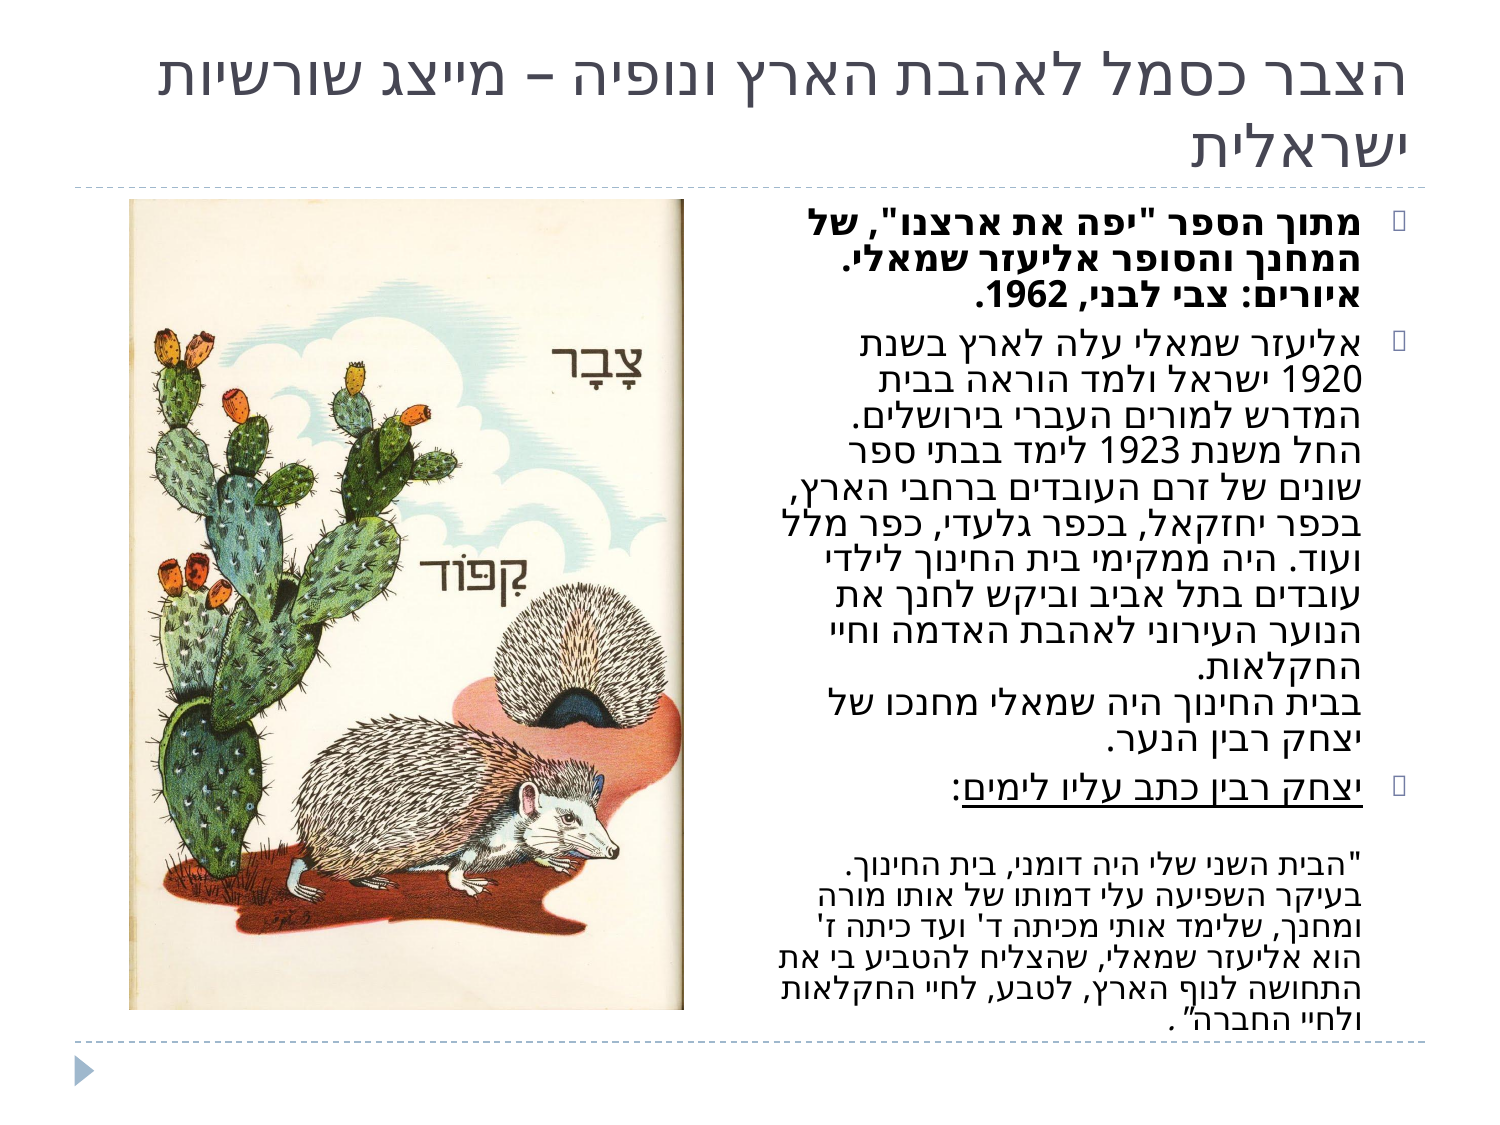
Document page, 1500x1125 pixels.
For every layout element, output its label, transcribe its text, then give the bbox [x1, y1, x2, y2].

list מתוך הספר "יפה את ארצנו", של המחנך והסופר אליעזר שמאלי. איורים: צבי לבני, 1962. אליעזר שמאלי עלה לארץ בשנת 1920 ישראל ולמד הוראה בבית המדרש למורים העברי בירושלים. החל משנת 1923 לימד בבתי ספר שונים של זרם העובדים ברחבי הארץ, בכפר יחזקאל, בכפר גלעדי, כפר מלל ועוד. היה ממקימי בית החינוך לילדי עובדים בתל אביב וביקש לחנך את הנוער העירוני לאהבת האדמה וחיי החקלאות. בבית החינוך היה שמאלי מחנכו של יצחק רבין הנער. יצחק רבין כתב עליו לימים: "הבית השני שלי היה דומני, בית החינוך. בעיקר השפיעה עלי דמותו של אותו מורה ומחנך, שלימד אותי מכיתה ד' ועד כיתה ז' הוא אליעזר שמאלי, שהצליח להטביע בי את התחושה לנוף הארץ, לטבע, לחיי החקלאות ולחיי החברה". [759, 199, 1423, 1010]
title הצבר כסמל לאהבת הארץ ונופיה – מייצג שורשיות ישראלית [75, 37, 1425, 188]
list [129, 199, 684, 1011]
